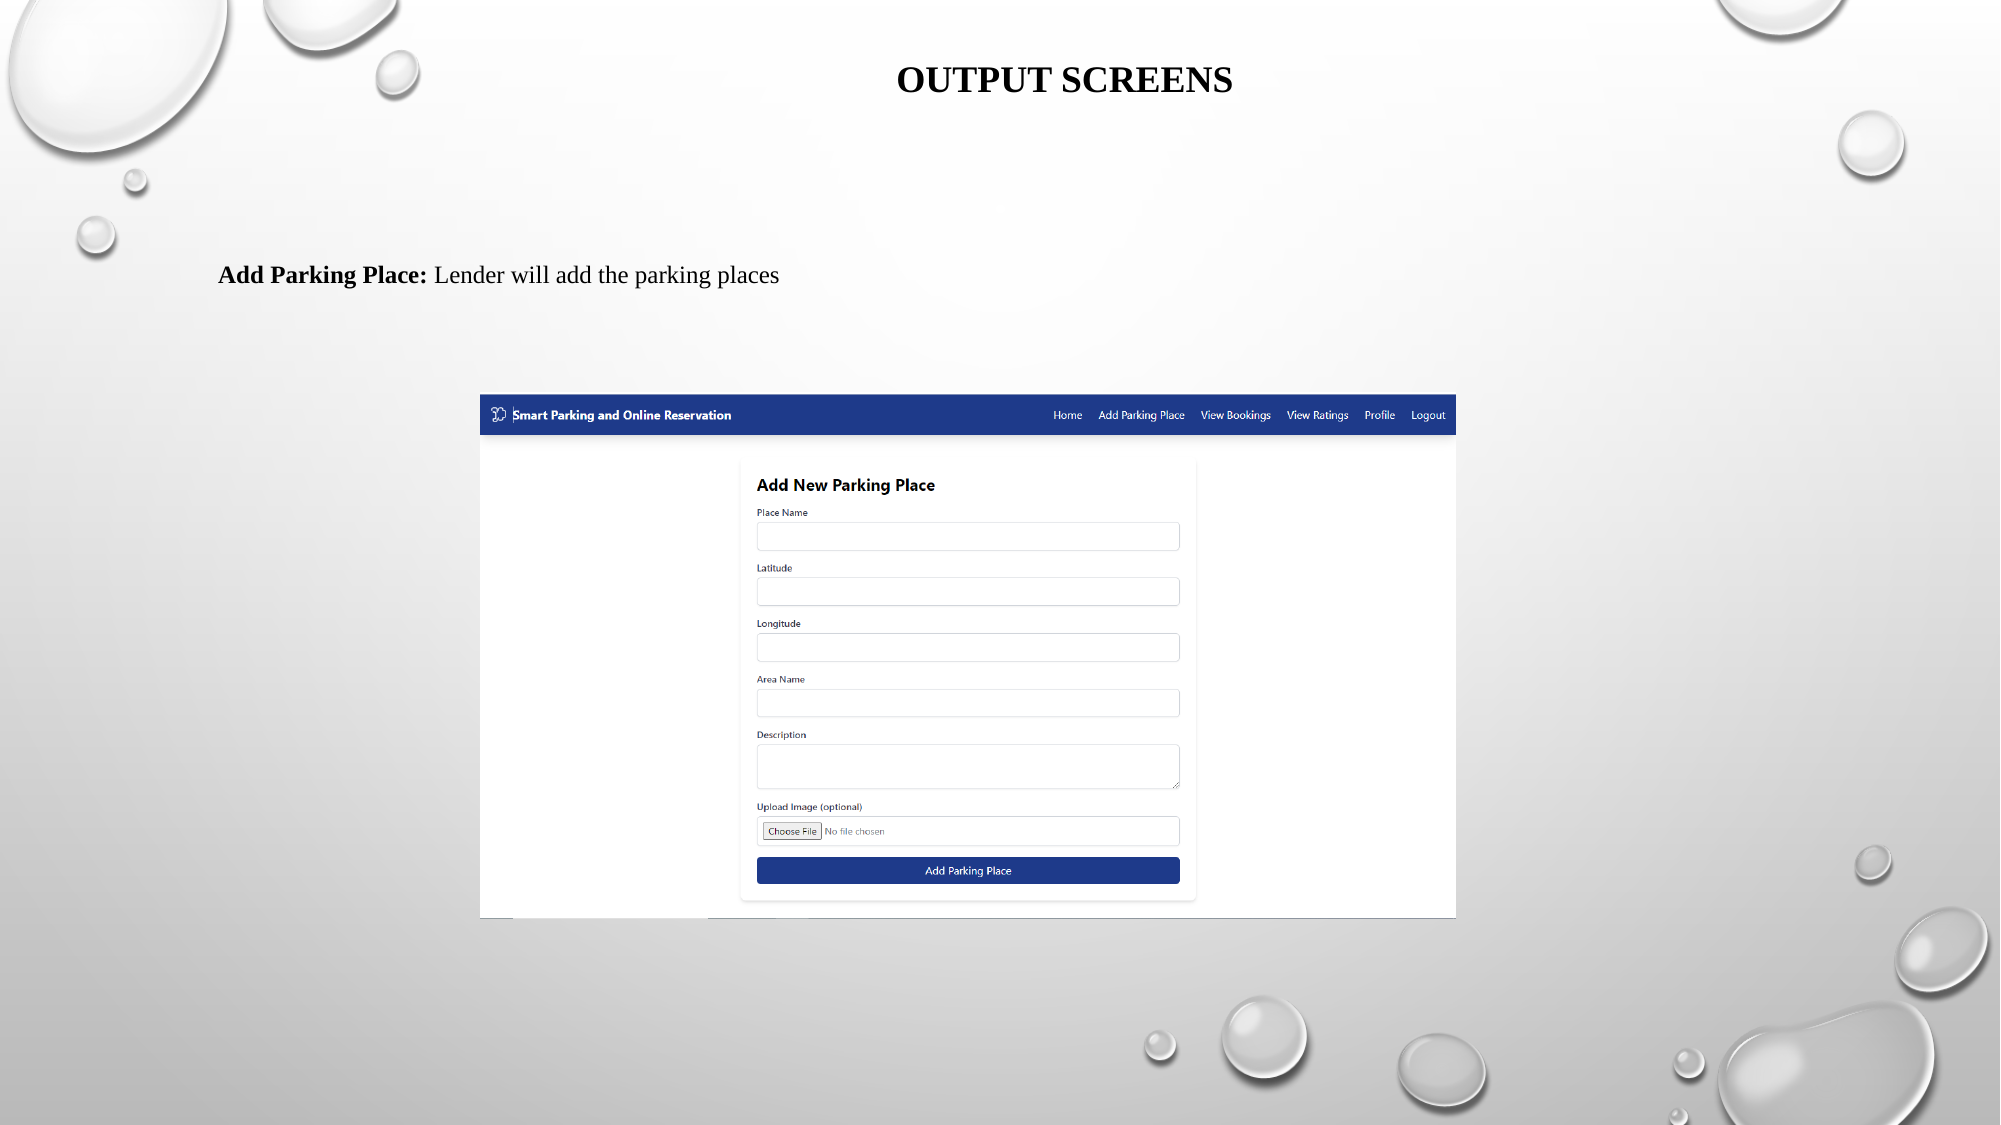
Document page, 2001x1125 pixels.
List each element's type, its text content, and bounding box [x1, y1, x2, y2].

text_box [984, 22, 1015, 128]
text_box OUTPUT SCREENS [881, 47, 984, 108]
text_box Add Parking Place: Lender will add the parking places [203, 250, 912, 341]
text_box OUTPUT SCREENS [1015, 47, 1249, 108]
picture [0, 0, 2000, 1125]
